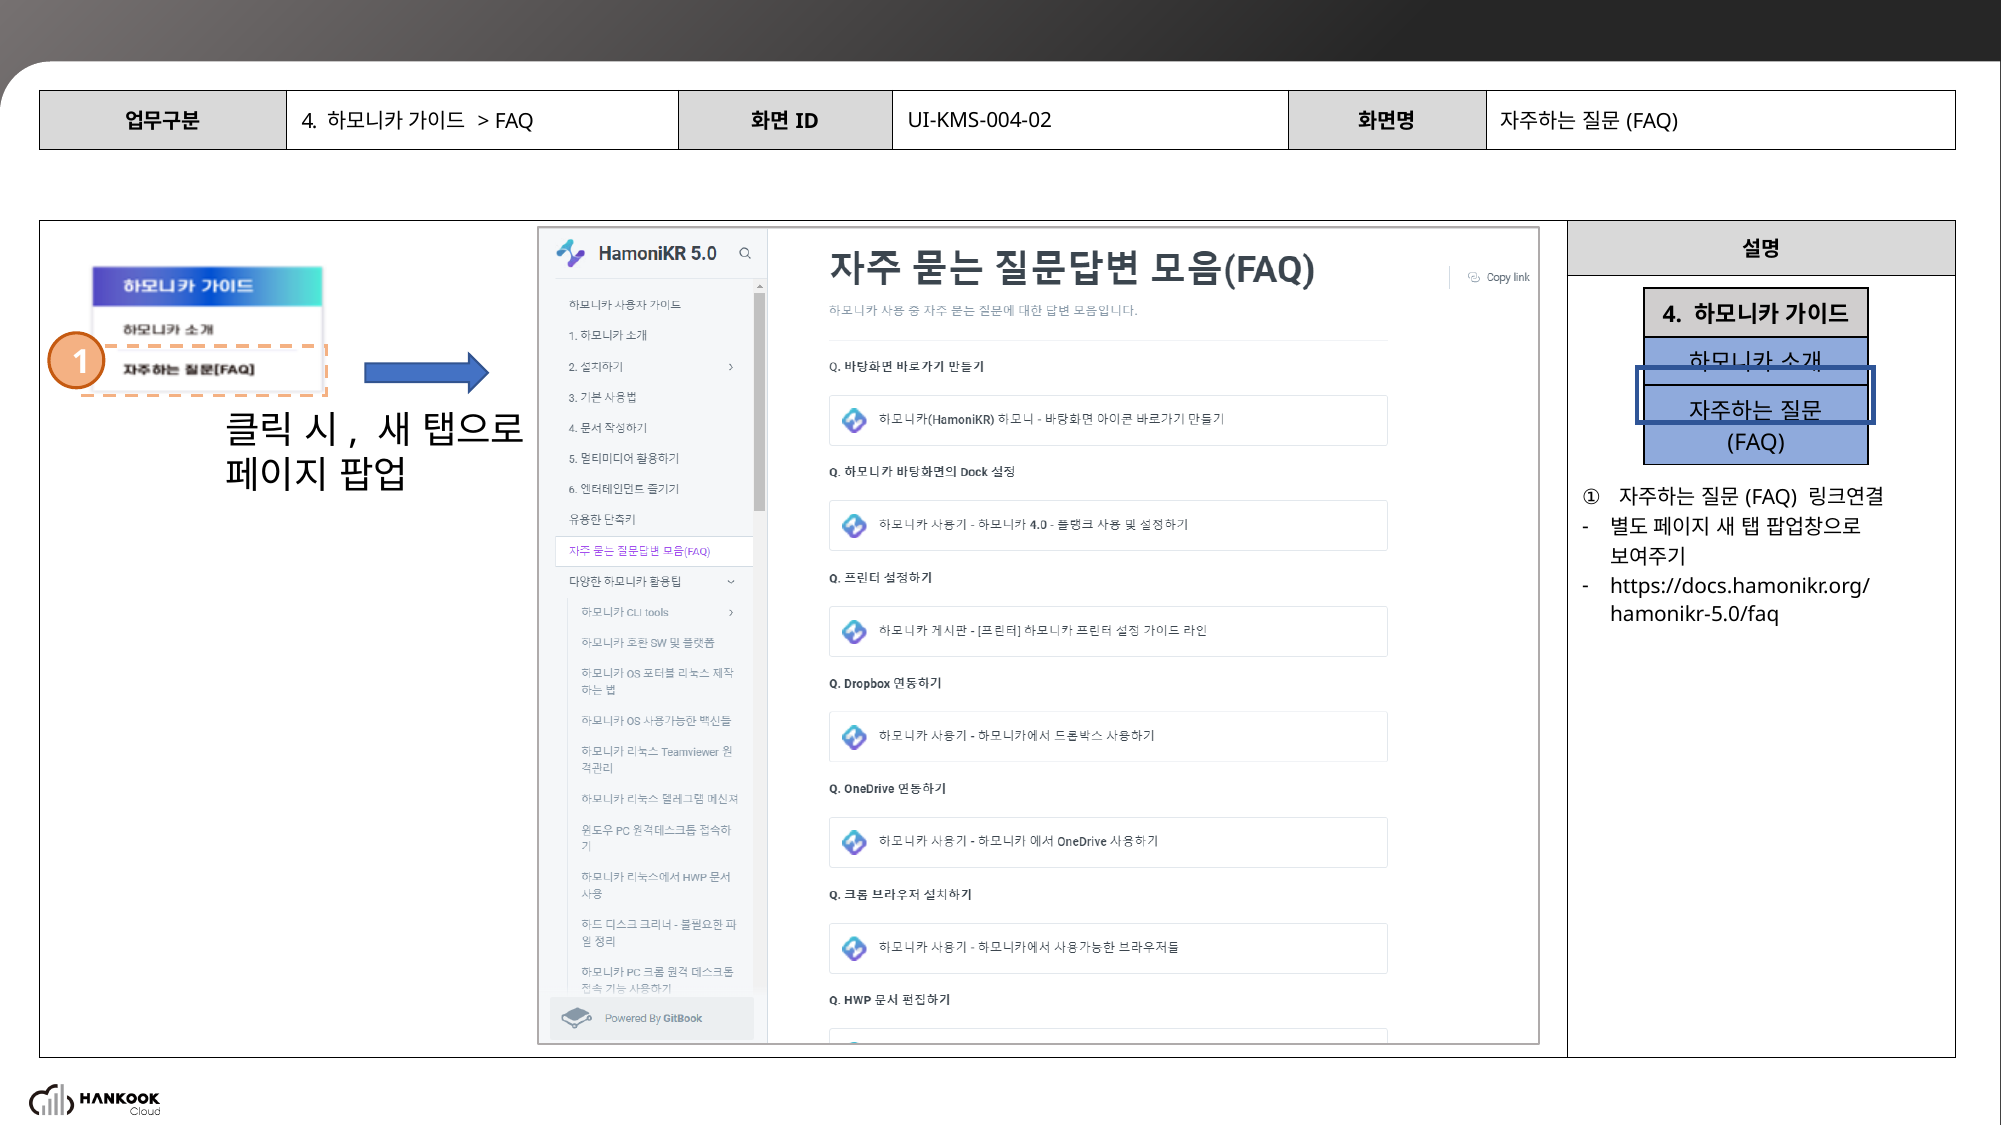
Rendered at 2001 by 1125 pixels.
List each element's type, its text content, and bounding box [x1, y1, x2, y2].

table_cell 자주하는 질문(FAQ) 링크연결 별도 페이지 새 탭 팝업창으로 보여주기 https://docs.hamonikr.org/hamonikr-5.0/faq [1568, 276, 1955, 1057]
text_box [1636, 367, 1874, 423]
picture [87, 263, 327, 397]
picture [29, 1084, 160, 1116]
table_header 4. 하모니카 가이드 > FAQ [287, 91, 678, 149]
text_box [79, 388, 87, 396]
table_cell 하모니카 소개 [1645, 338, 1867, 367]
text_box 1 [47, 331, 87, 389]
text_box 클릭 시, 새 탭으로 페이지 팝업 [210, 399, 539, 504]
table_cell 자주하는 질문 (FAQ) [1645, 423, 1867, 464]
table_header 업무구분 [40, 91, 286, 149]
text_box [364, 351, 490, 395]
table_header 화면ID [679, 91, 892, 149]
table_header 화면명 [1289, 91, 1486, 149]
picture [539, 228, 1539, 1043]
table_header [40, 221, 1567, 1057]
table_header 자주하는 질문(FAQ) [1487, 91, 1955, 149]
table_header UI-KMS-004-02 [893, 91, 1288, 149]
table_header 설명 [1568, 221, 1955, 275]
table_header 4. 하모니카 가이드 [1645, 289, 1867, 336]
